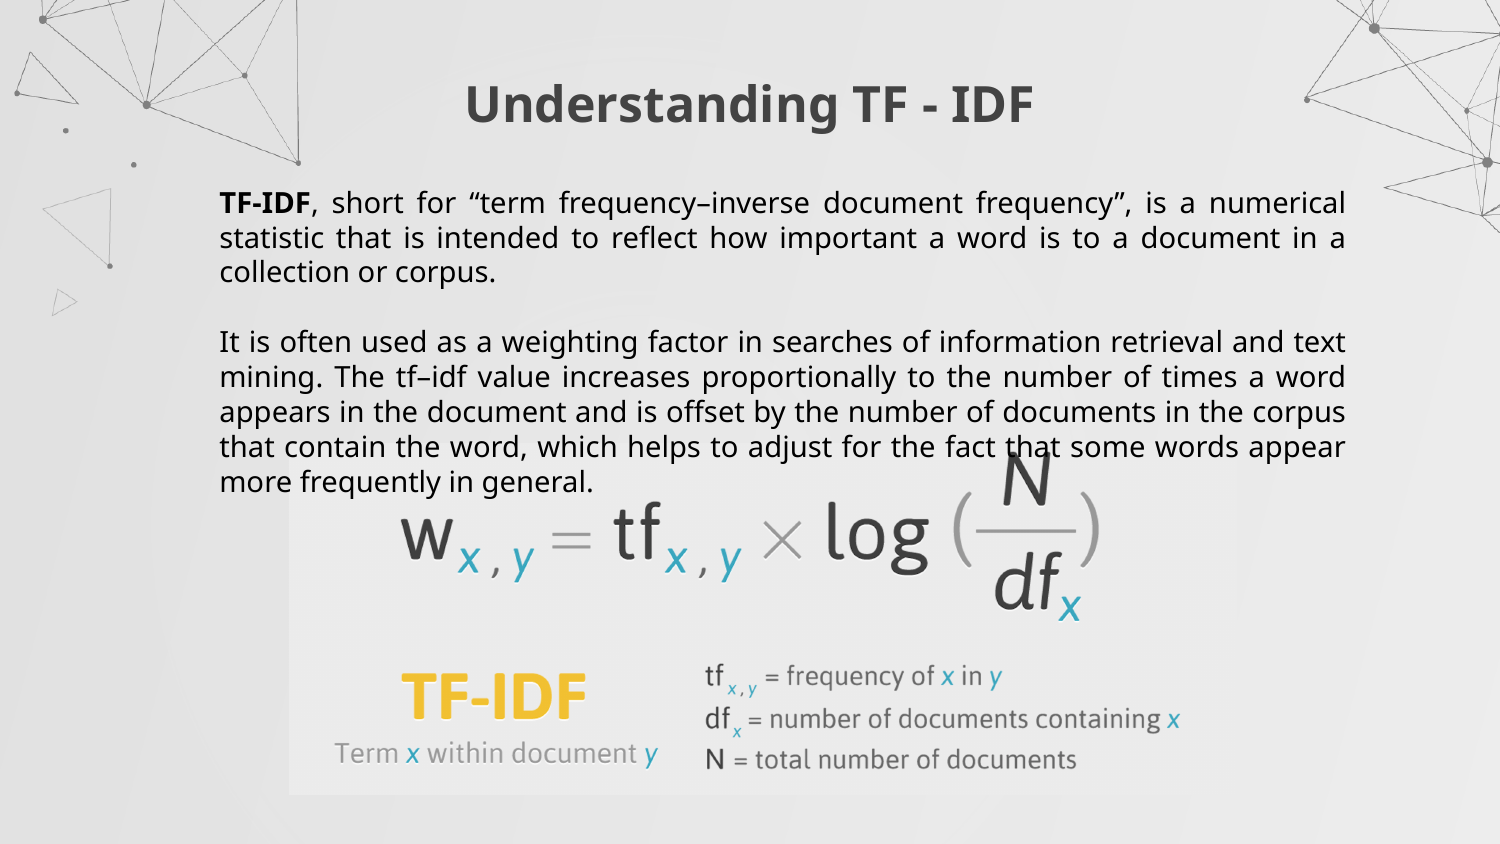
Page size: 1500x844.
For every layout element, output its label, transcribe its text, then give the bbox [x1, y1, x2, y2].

text_box TF-IDF, short for “term frequency–inverse document frequency”, is a numerical statistic that is intended to reflect how important a word is to a document in a collection or corpus. It is often used as a weighting factor in searches of information retrieval and text mining. The tf–idf value increases proportionally to the number of times a word appears in the document and is offset by the number of documents in the corpus that contain the word, which helps to adjust for the fact that some words appear more frequently in general. [204, 168, 1363, 431]
title Understanding TF - IDF [322, 57, 1178, 152]
picture [0, 0, 1500, 844]
text_box [144, 346, 1303, 681]
